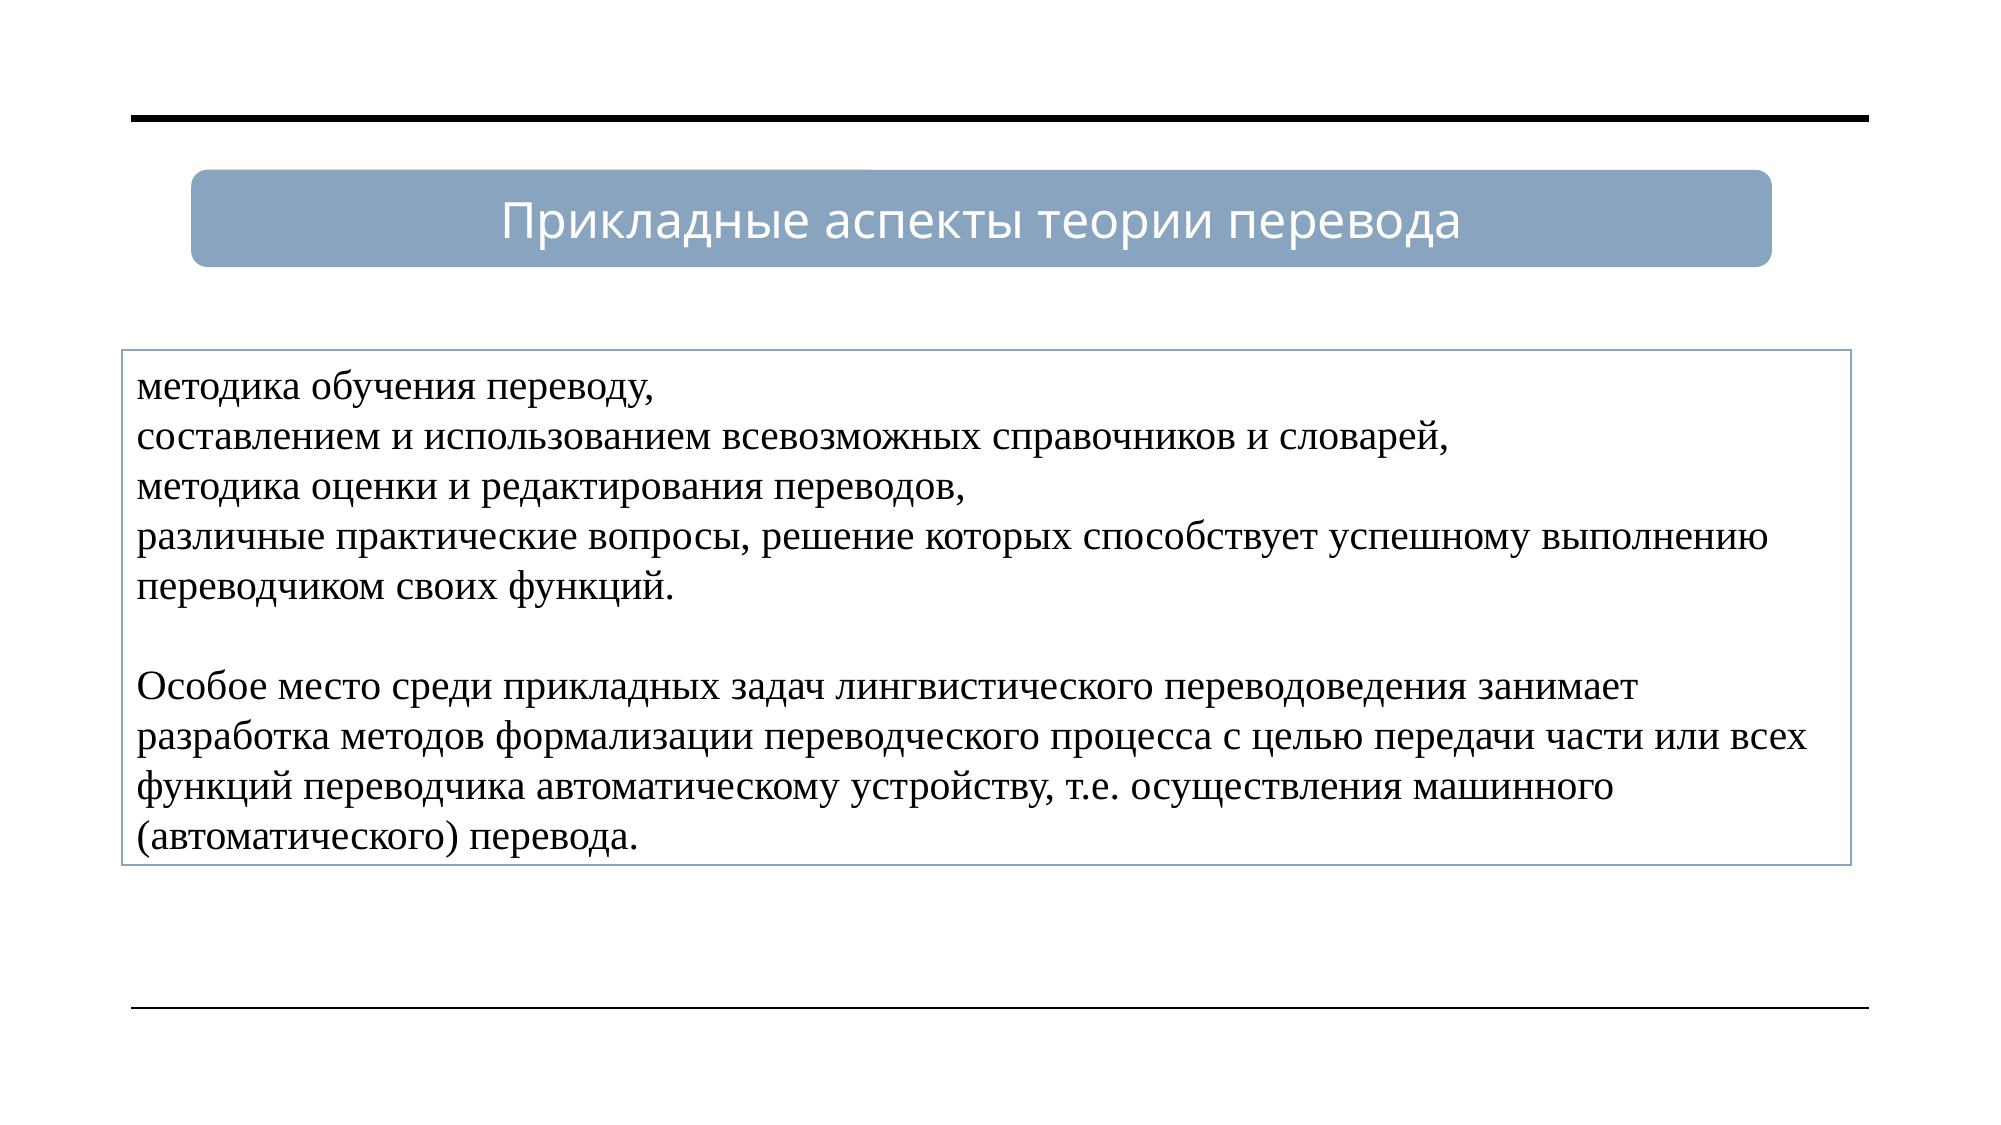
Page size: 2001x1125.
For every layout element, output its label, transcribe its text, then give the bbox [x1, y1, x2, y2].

text_box Прикладные аспекты теории перевода [190, 168, 1773, 269]
text_box методика обучения переводу, составлением и использованием всевозможных справочников и словарей, методика оценки и редактирования переводов, различные практические вопросы, решение которых способствует успешному выполнению переводчиком своих функций. Особое место среди прикладных задач лингвистического переводоведения занимает разработка методов формализации переводческого процесса с целью передачи части или всех функций переводчика автоматическому устройству, т.е. осуществления машинного (автоматического) перевода. [121, 349, 1852, 866]
